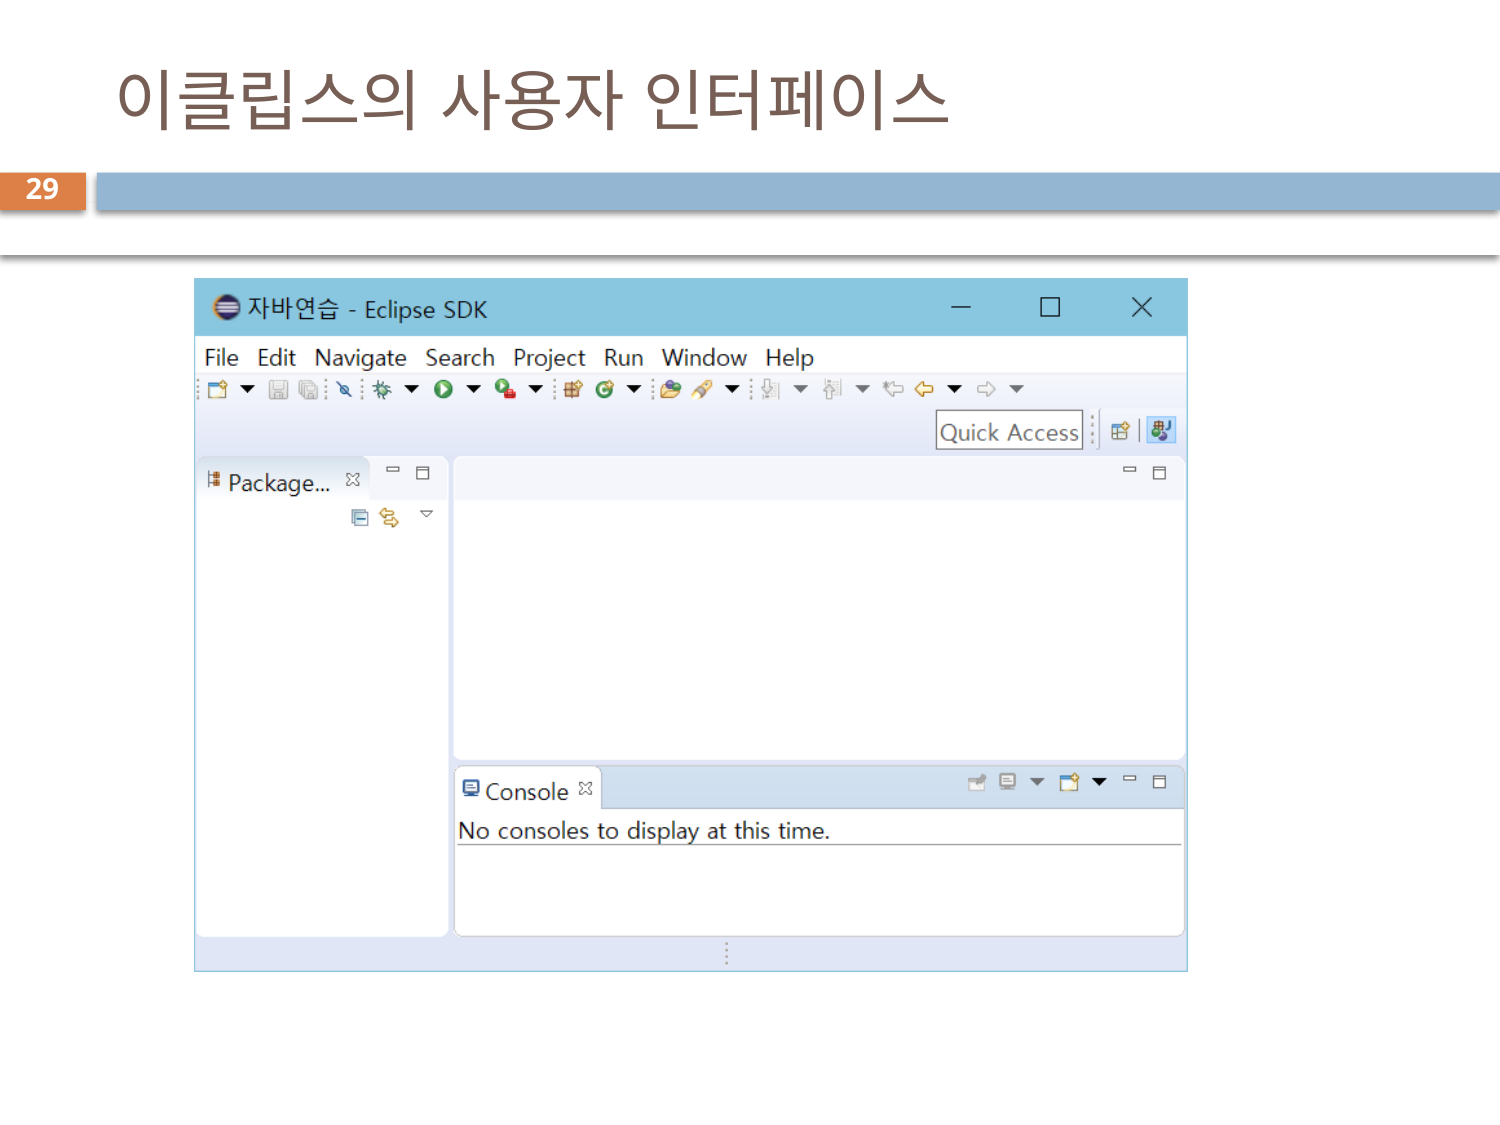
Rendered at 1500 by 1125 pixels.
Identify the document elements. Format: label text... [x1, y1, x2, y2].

title 이클립스의 사용자 인터페이스 [99, 37, 1438, 161]
picture [194, 278, 1188, 973]
slide_number 29 [0, 170, 87, 211]
